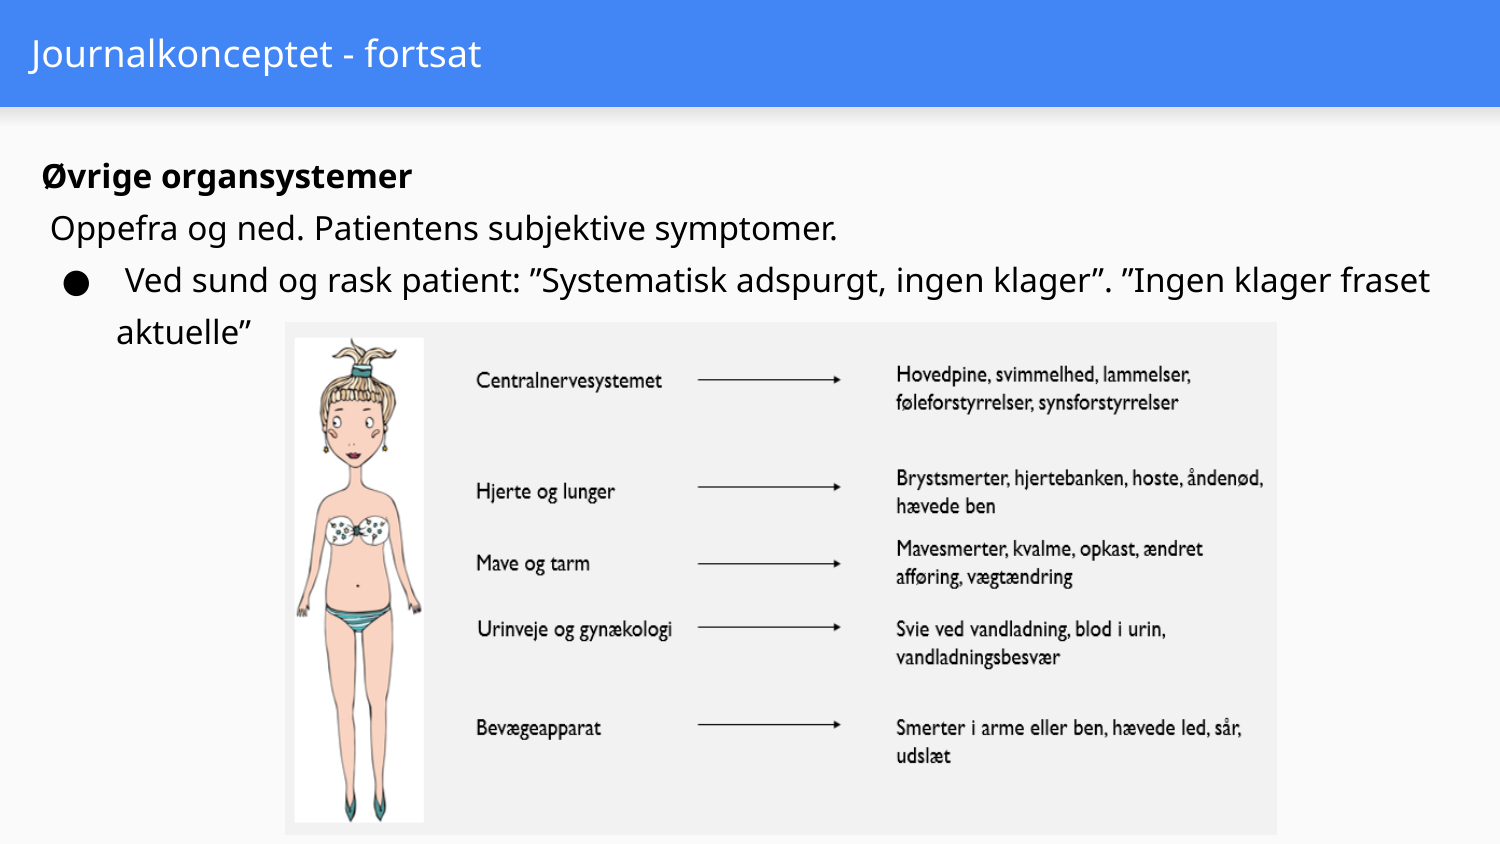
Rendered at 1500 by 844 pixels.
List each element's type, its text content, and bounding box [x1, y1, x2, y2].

title Journalkonceptet - fortsat [16, 2, 1464, 102]
picture [285, 322, 1277, 836]
text_box Øvrige organsystemer Oppefra og ned. Patientens subjektive symptomer. Ved sund og rask patient: ”Systematisk adspurgt, ingen klager”. ”Ingen klager fraset aktuelle” [25, 128, 1494, 574]
